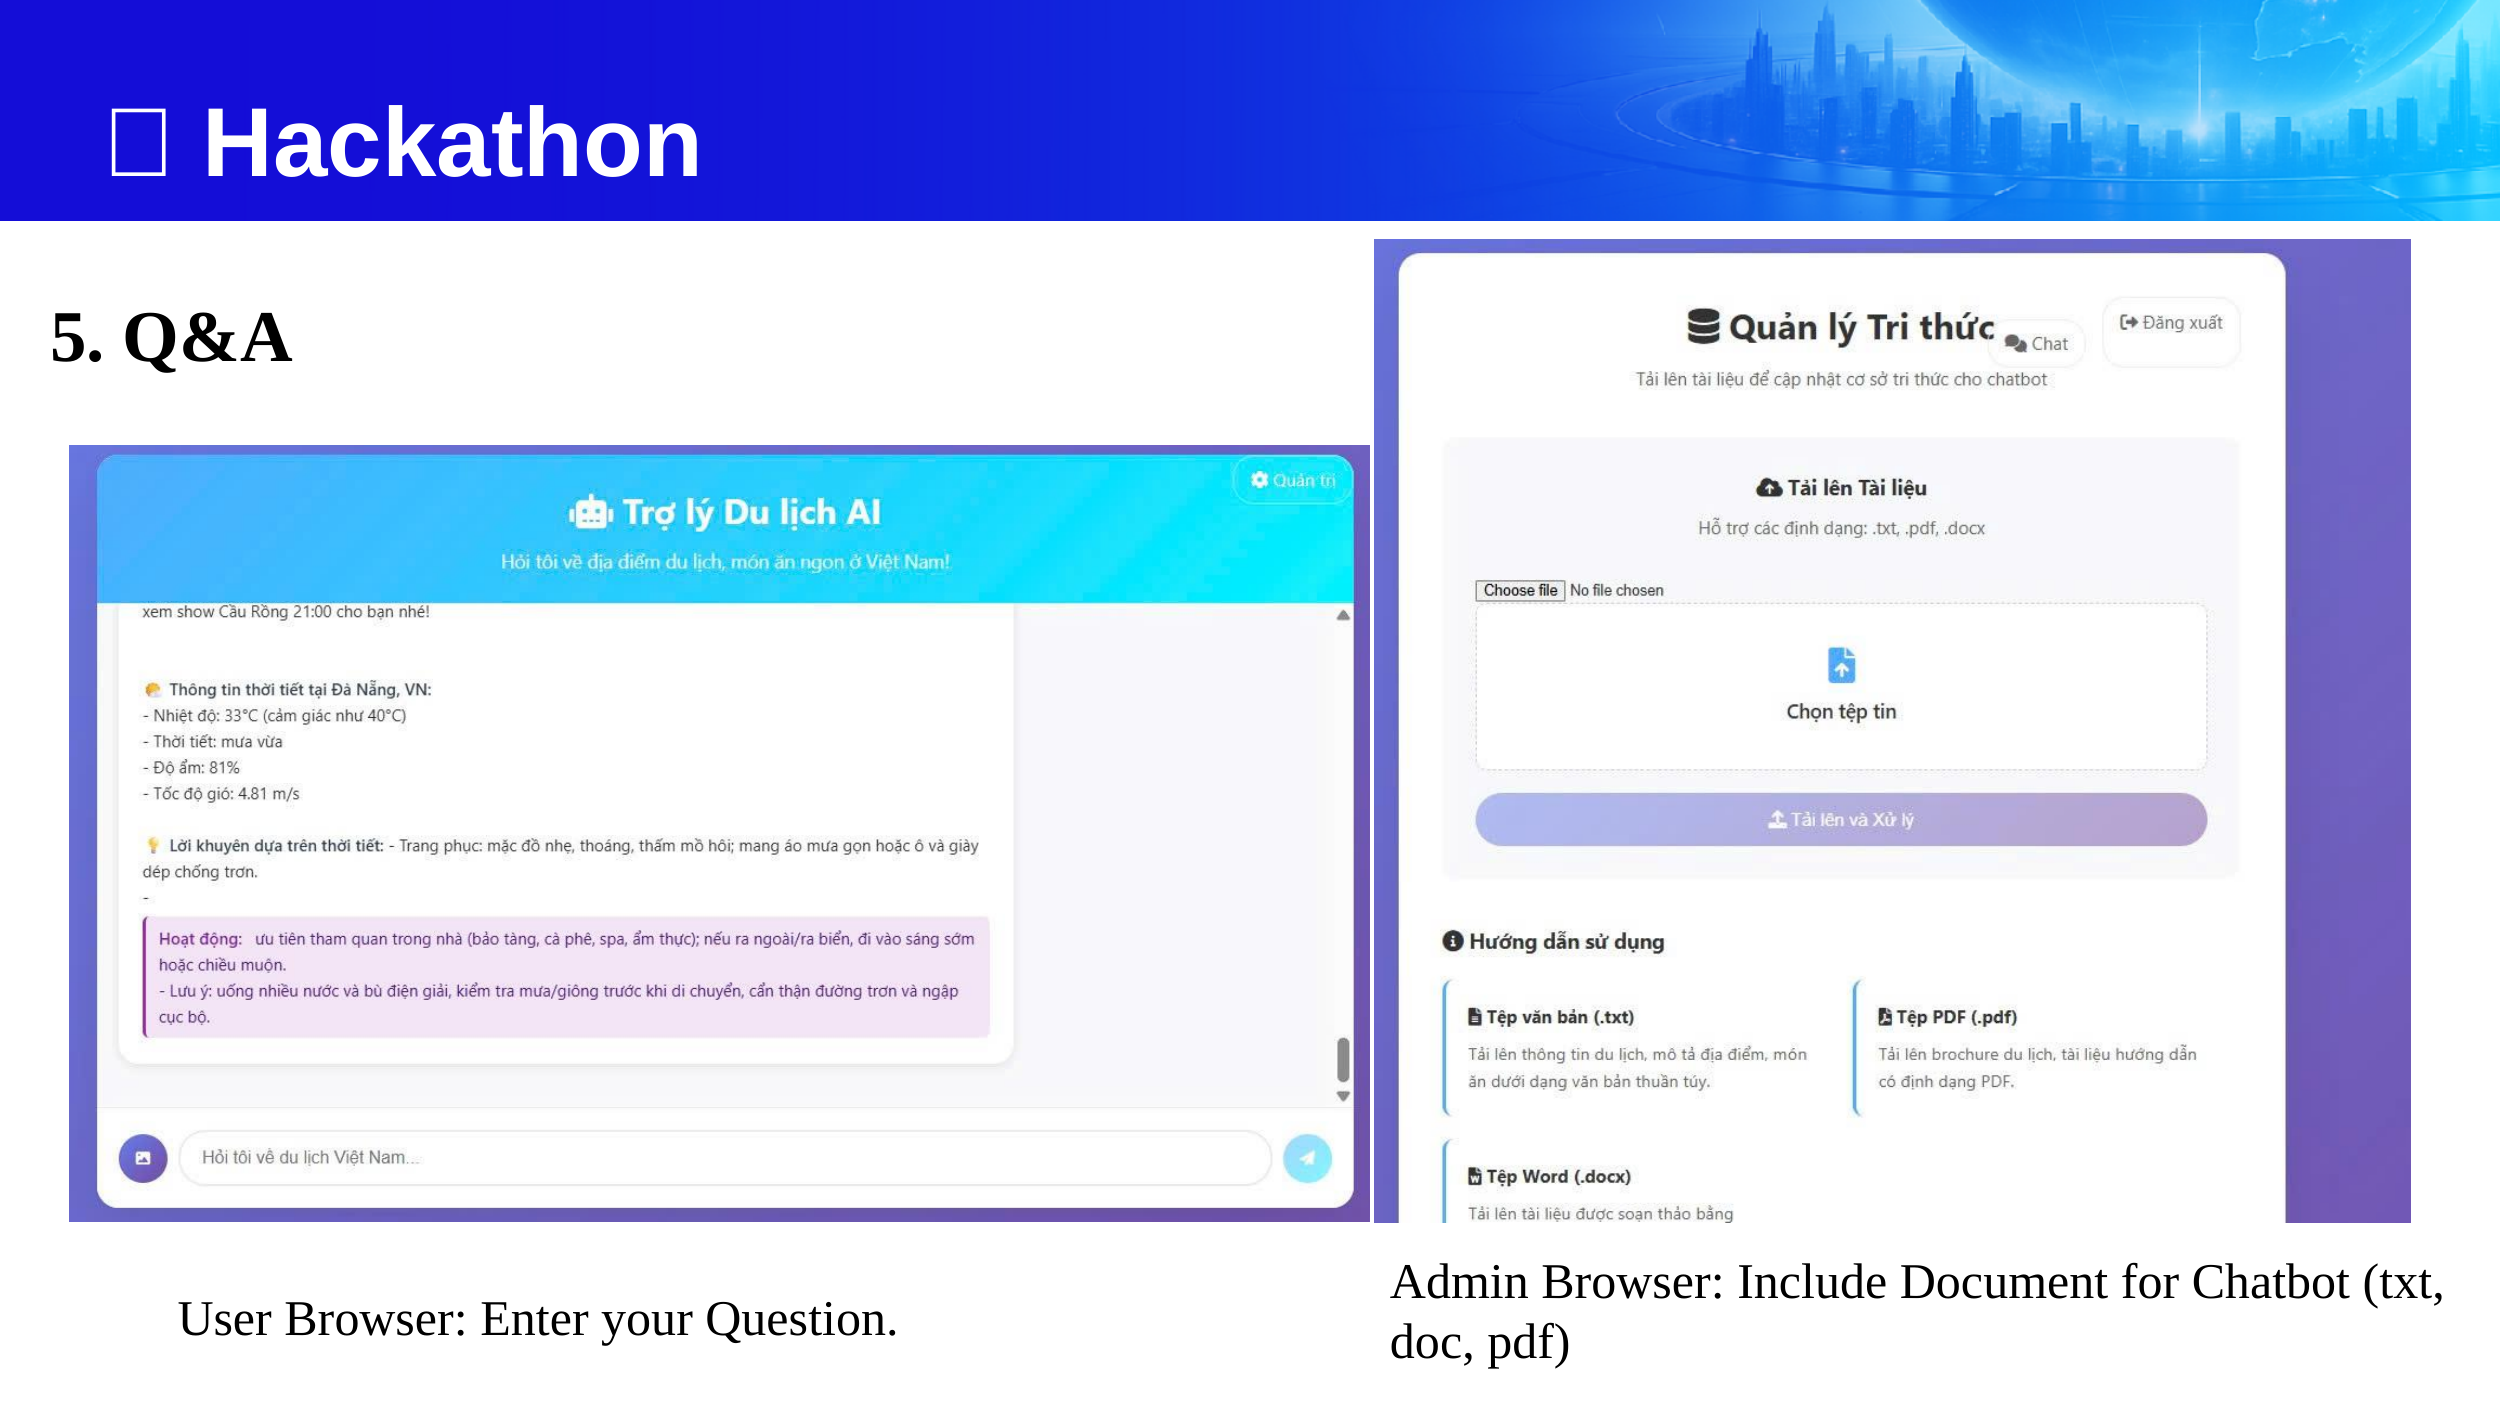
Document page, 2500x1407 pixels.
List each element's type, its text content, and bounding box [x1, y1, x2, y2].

picture [68, 444, 1370, 1222]
text_box User Browser: Enter your Question. [162, 1277, 1188, 1353]
picture [1374, 238, 2411, 1224]
text_box Admin Browser: Include Document for Chatbot (txt, doc, pdf) [1374, 1240, 2500, 1376]
text_box 5. Q&A [50, 261, 1065, 376]
text_box [0, 0, 2500, 221]
text_box 🎯 Hackathon [74, 65, 1682, 196]
